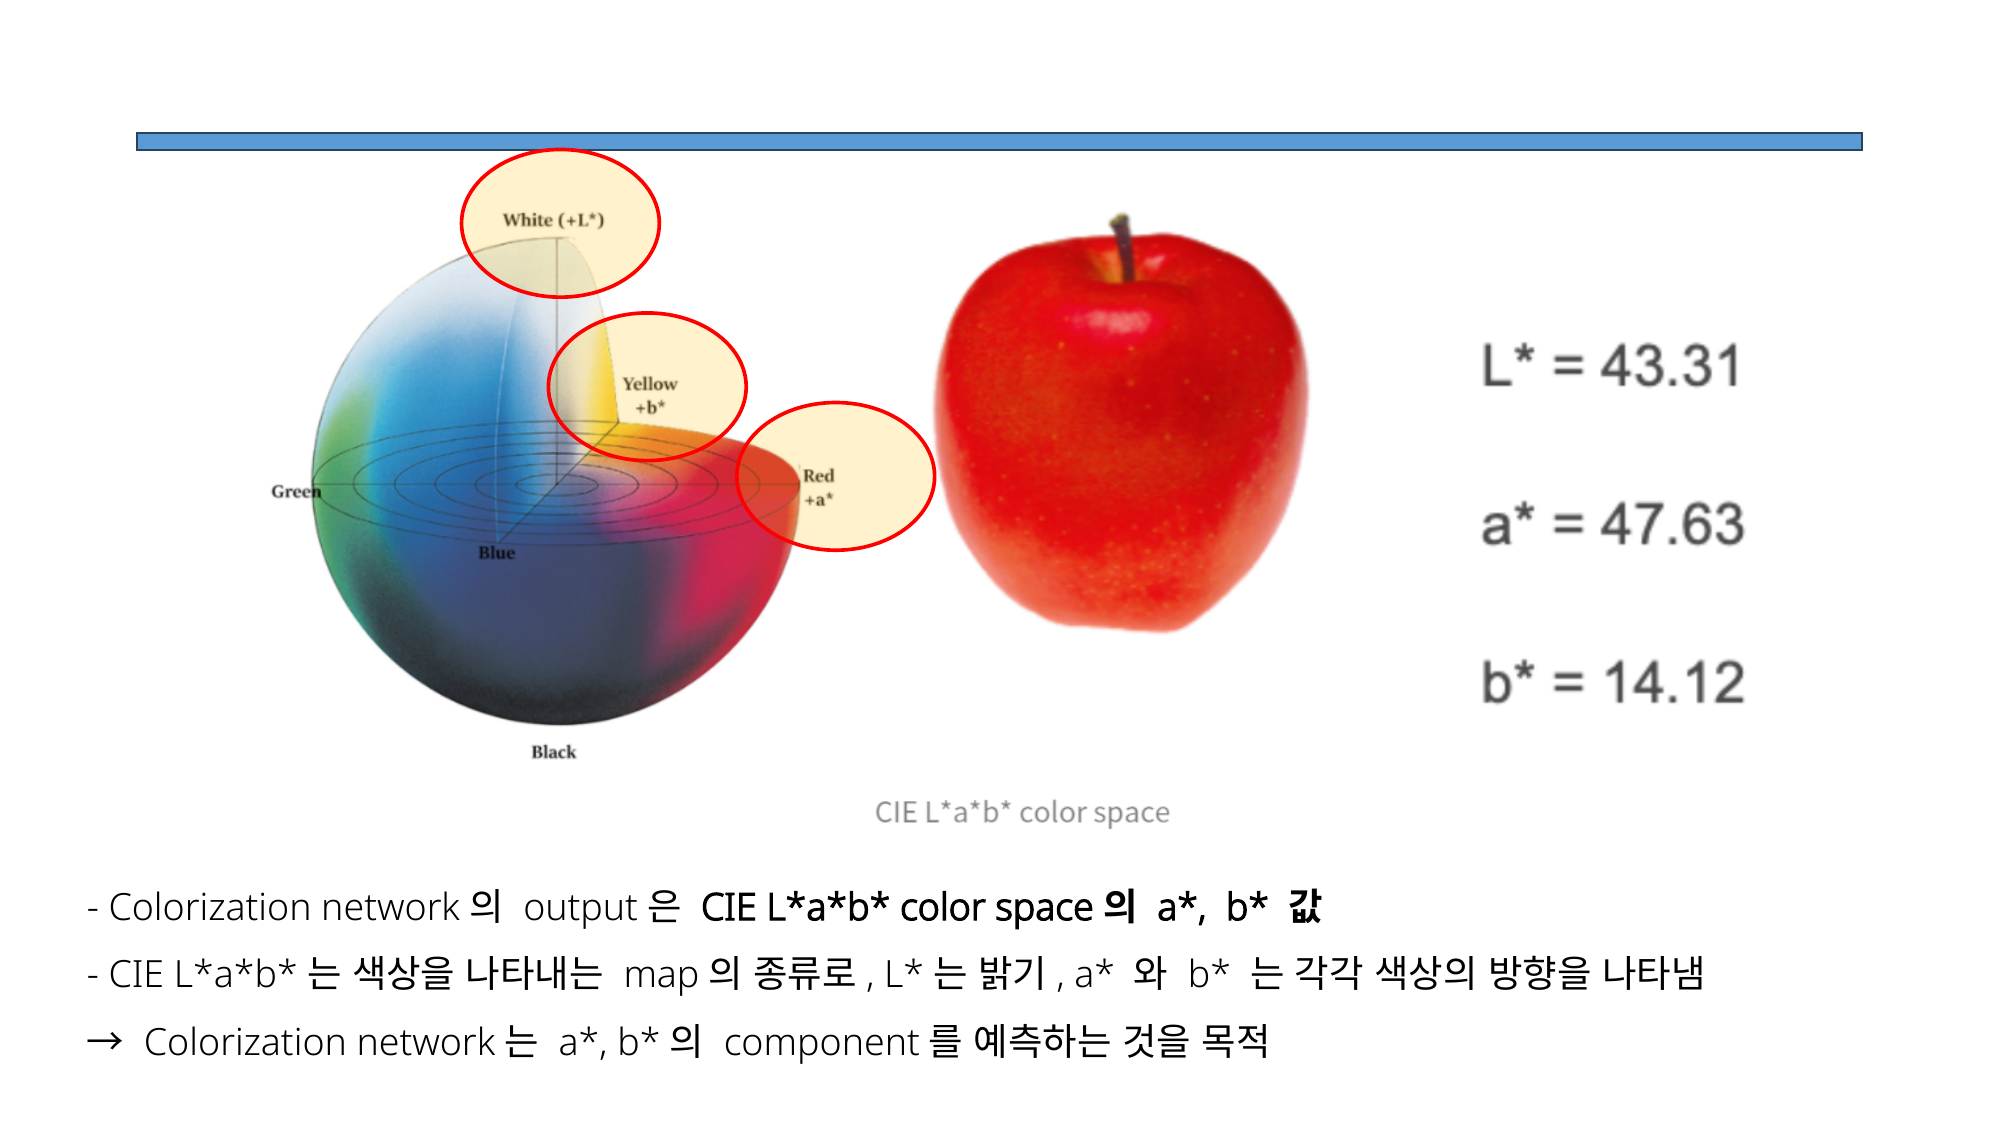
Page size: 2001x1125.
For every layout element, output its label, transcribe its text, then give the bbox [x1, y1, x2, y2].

text_box - Colorization network의 output은 CIE L*a*b* color space의 a*, b* 값 - CIE L*a*b*는 색상을 나타내는 map의 종류로, L*는 밝기, a* 와 b* 는 각각 색상의 방향을 나타냄 → Colorization network는 a*, b*의 component를 예측하는 것을 목적 [72, 852, 1798, 1070]
text_box [473, 148, 648, 187]
picture [246, 187, 1779, 837]
